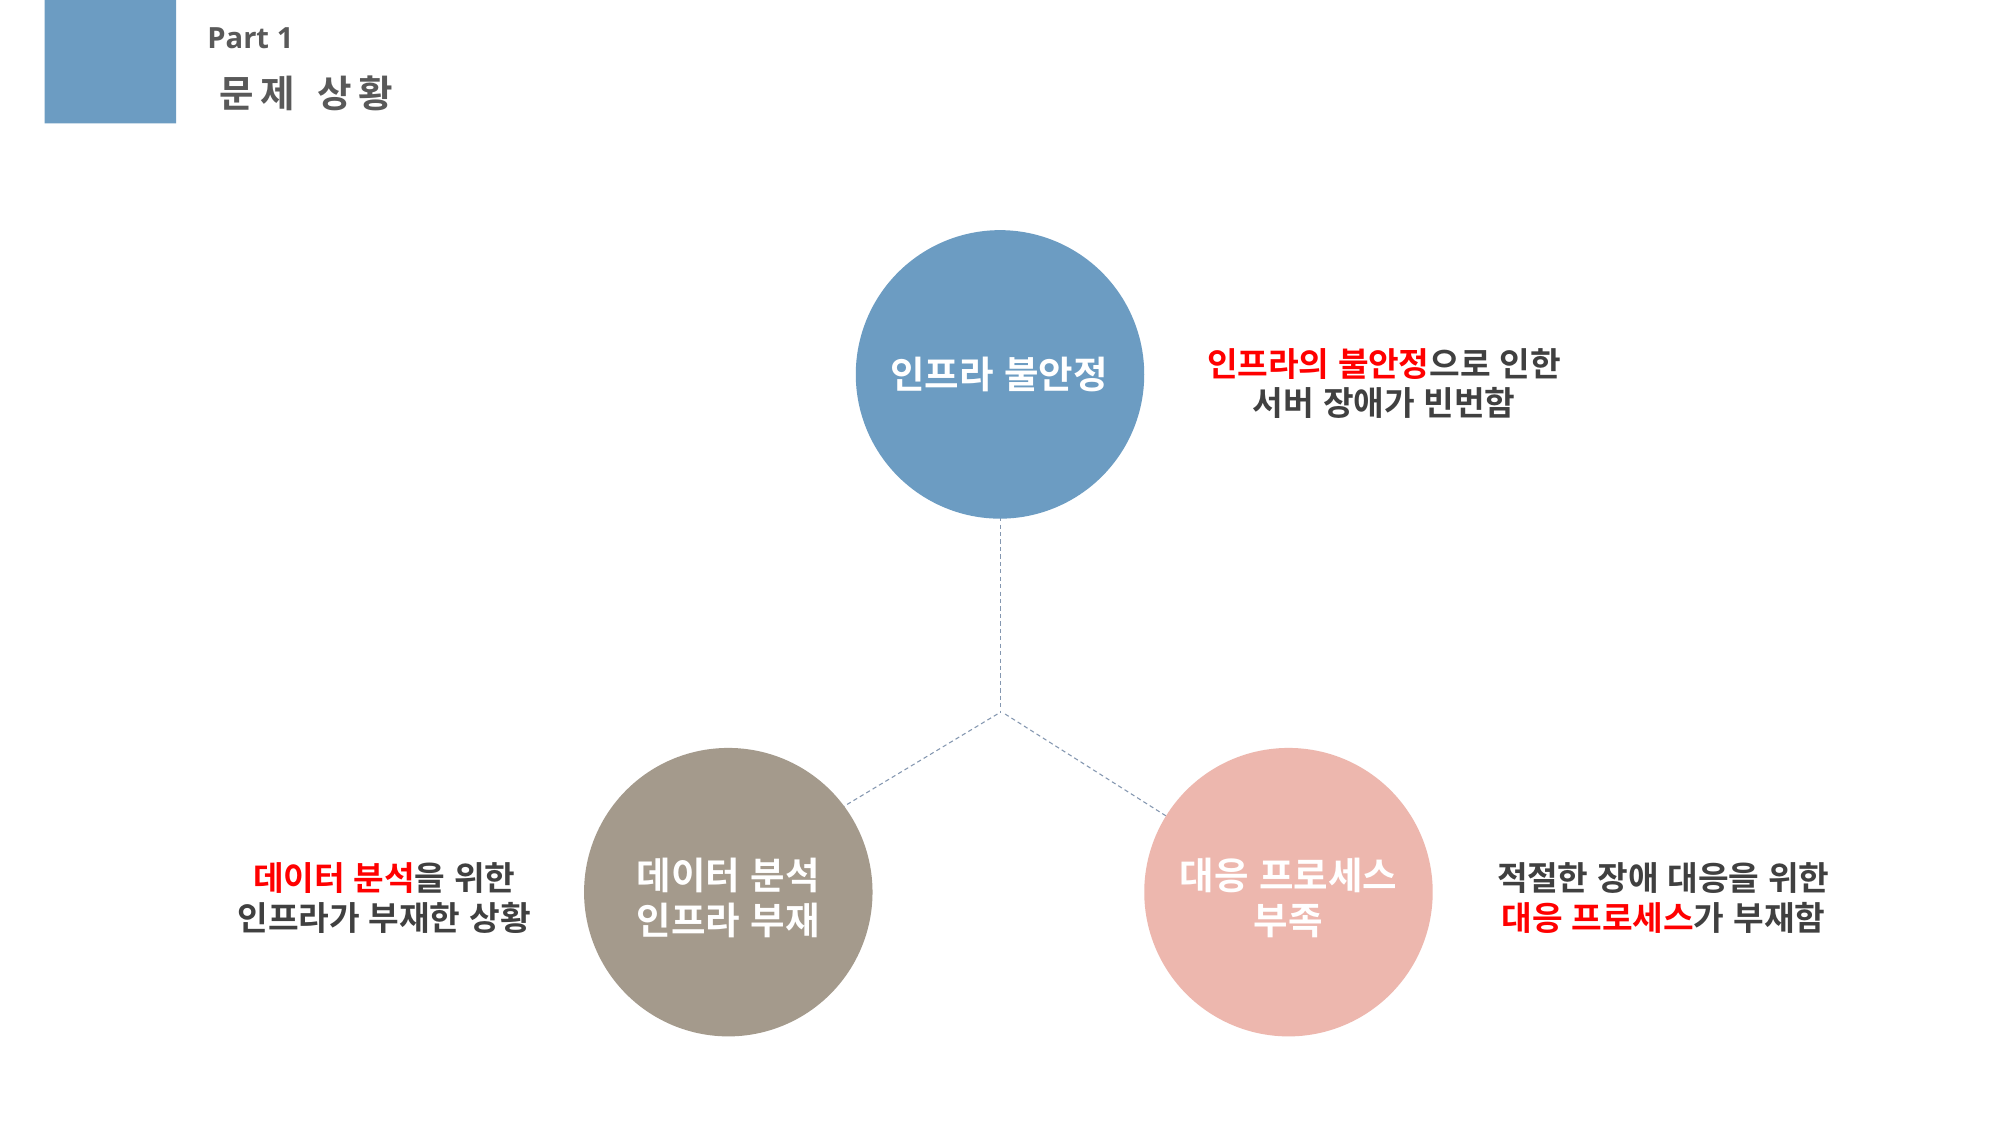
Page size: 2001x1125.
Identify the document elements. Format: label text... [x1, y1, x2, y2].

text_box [786, 714, 998, 842]
text_box 문제 상황 [204, 62, 409, 123]
text_box 인프라의 불안정으로 인한 서버 장애가 빈번함 [1166, 335, 1602, 430]
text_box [1144, 747, 1433, 1037]
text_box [584, 747, 873, 1037]
text_box 데이터 분석을 위한 인프라가 부재한 상황 [193, 849, 576, 945]
text_box Part 1 [192, 12, 309, 63]
text_box [44, 0, 177, 124]
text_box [855, 230, 1145, 519]
text_box 적절한 장애 대응을 위한 대응 프로세스가 부재함 [1460, 849, 1867, 945]
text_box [1005, 714, 1182, 826]
